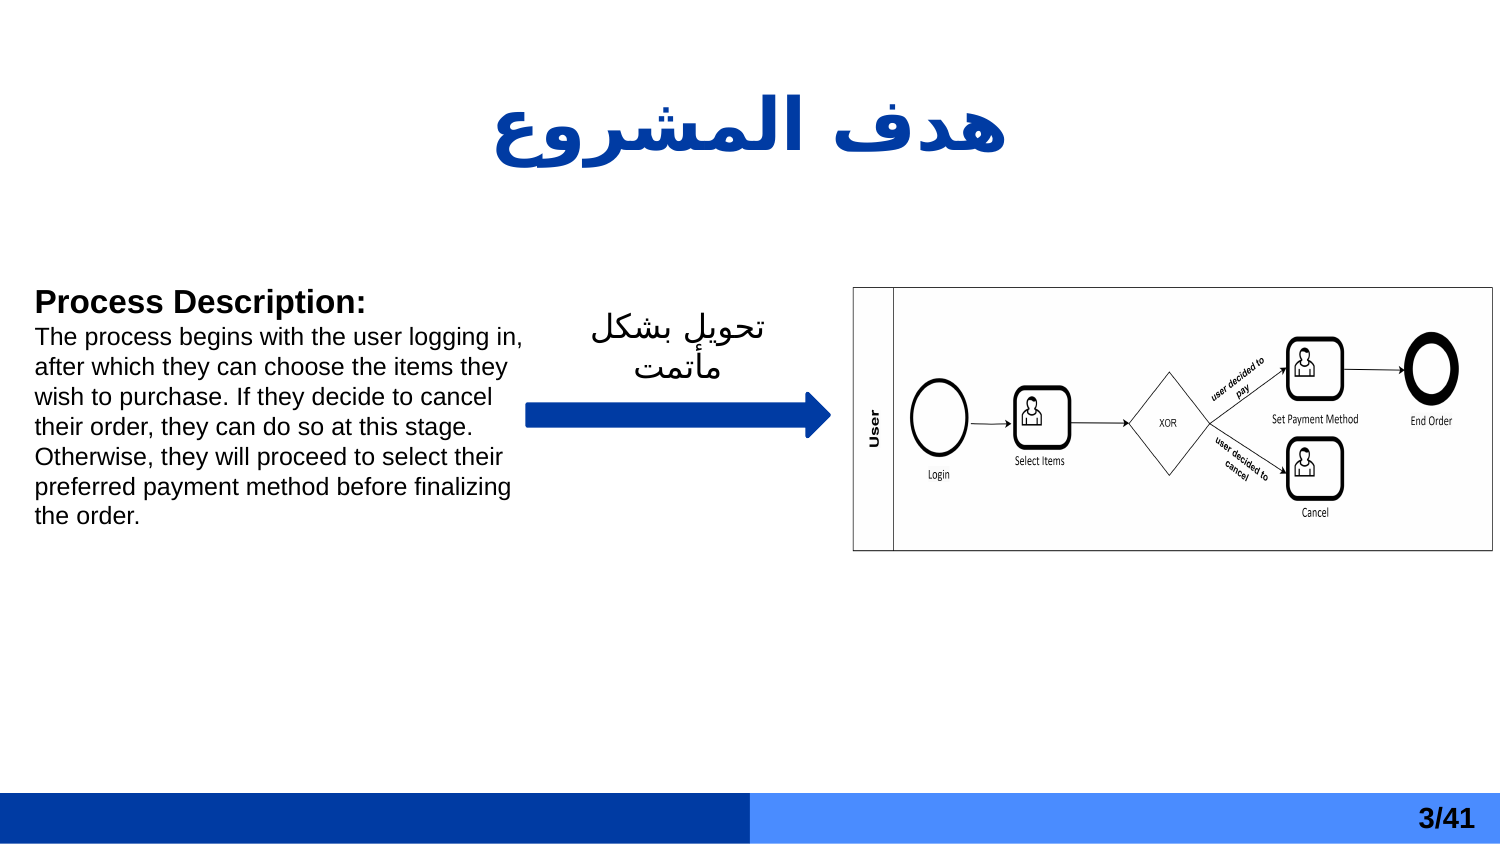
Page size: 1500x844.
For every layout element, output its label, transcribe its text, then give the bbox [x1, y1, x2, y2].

text_box Process Description: The process begins with the user logging in, after which they can choose the items they wish to purchase. If they decide to cancel their order, they can do so at this stage. Otherwise, they will proceed to select their preferred payment method before finalizing the order. [19, 272, 562, 538]
title هدف المشروع [117, 62, 1383, 157]
picture [845, 278, 1500, 561]
text_box تحويل بشكل مأتمت [544, 297, 812, 393]
text_box [525, 393, 831, 439]
text_box 3/41 [1403, 791, 1500, 842]
